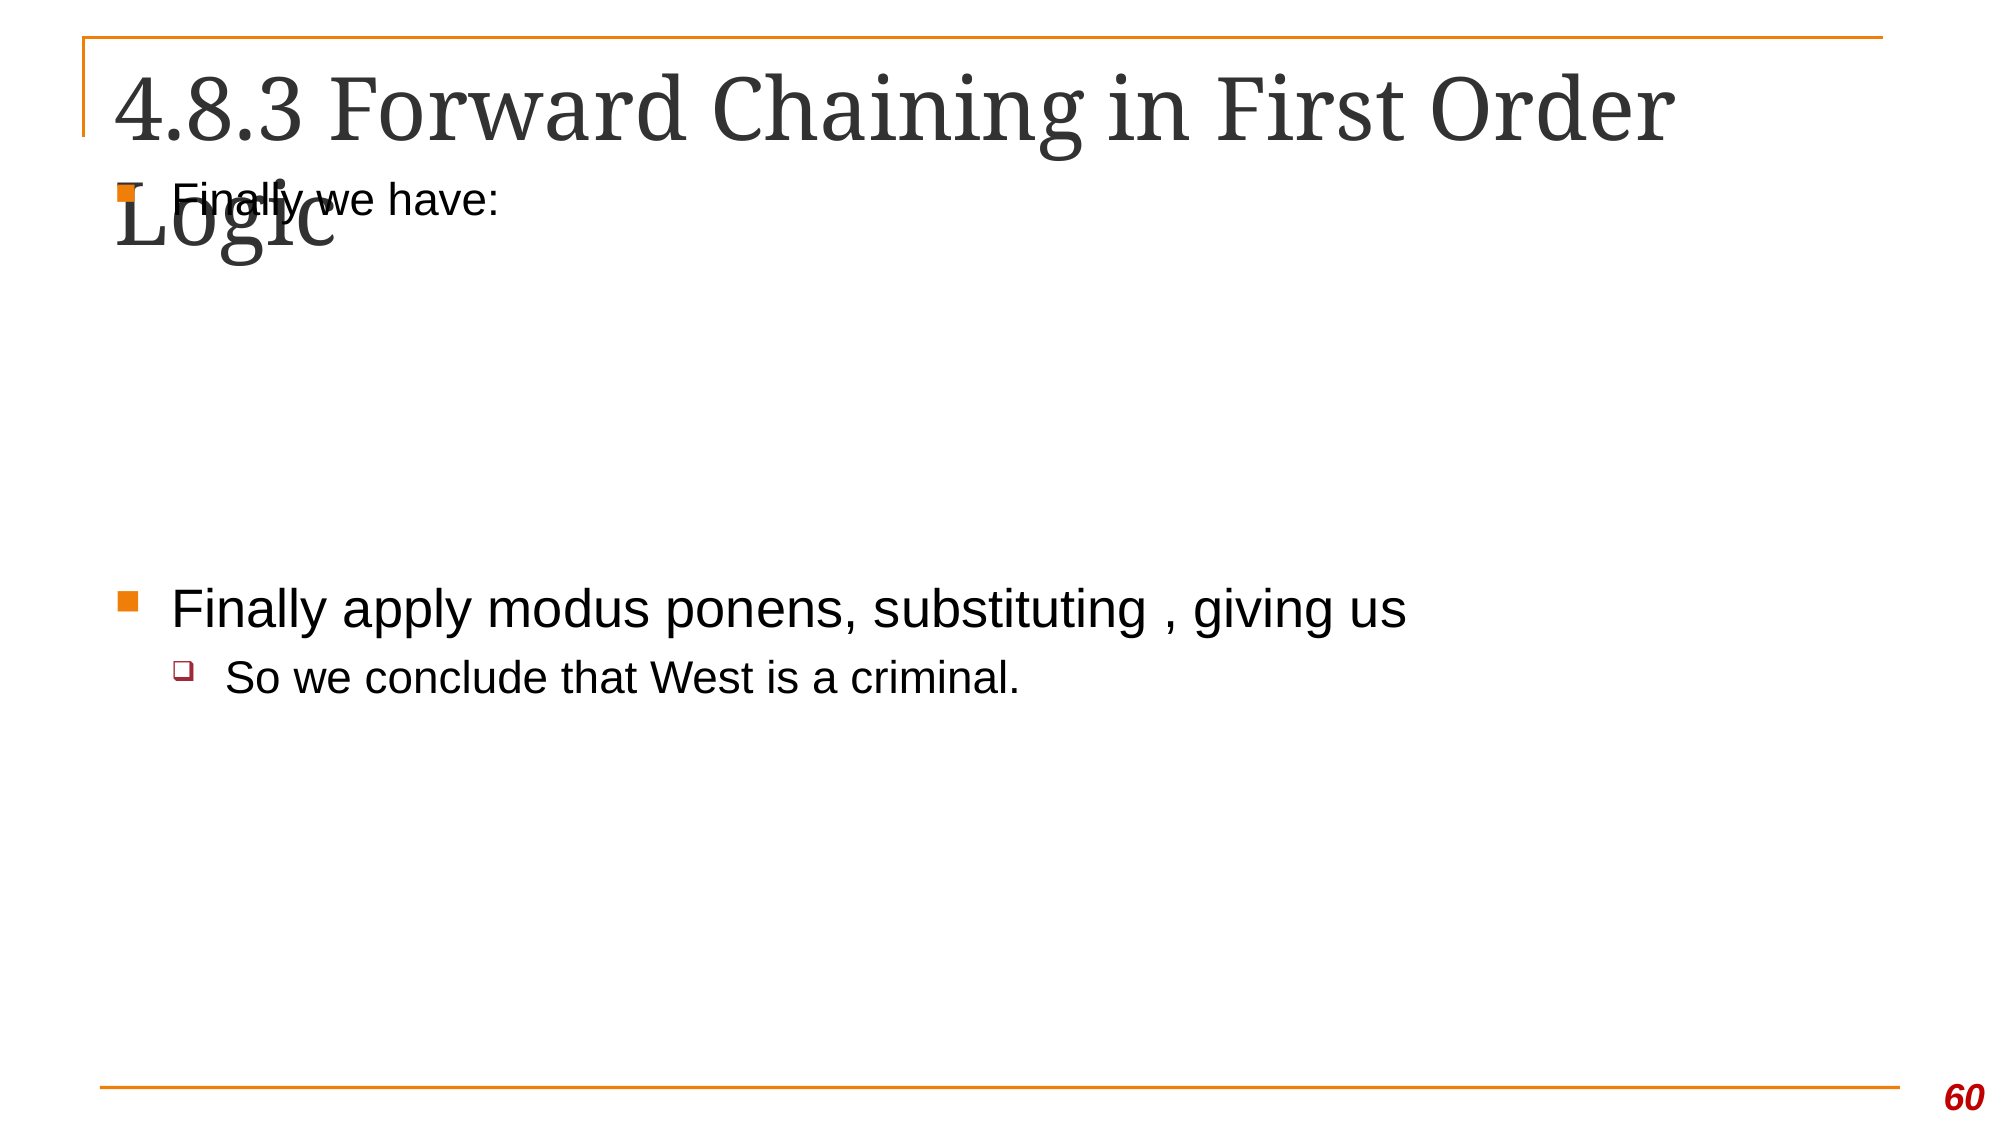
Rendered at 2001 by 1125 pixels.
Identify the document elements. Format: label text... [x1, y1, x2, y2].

title 4.8.3 Forward Chaining in First Order Logic [99, 45, 1900, 163]
slide_number 60 [1883, 1050, 2000, 1125]
